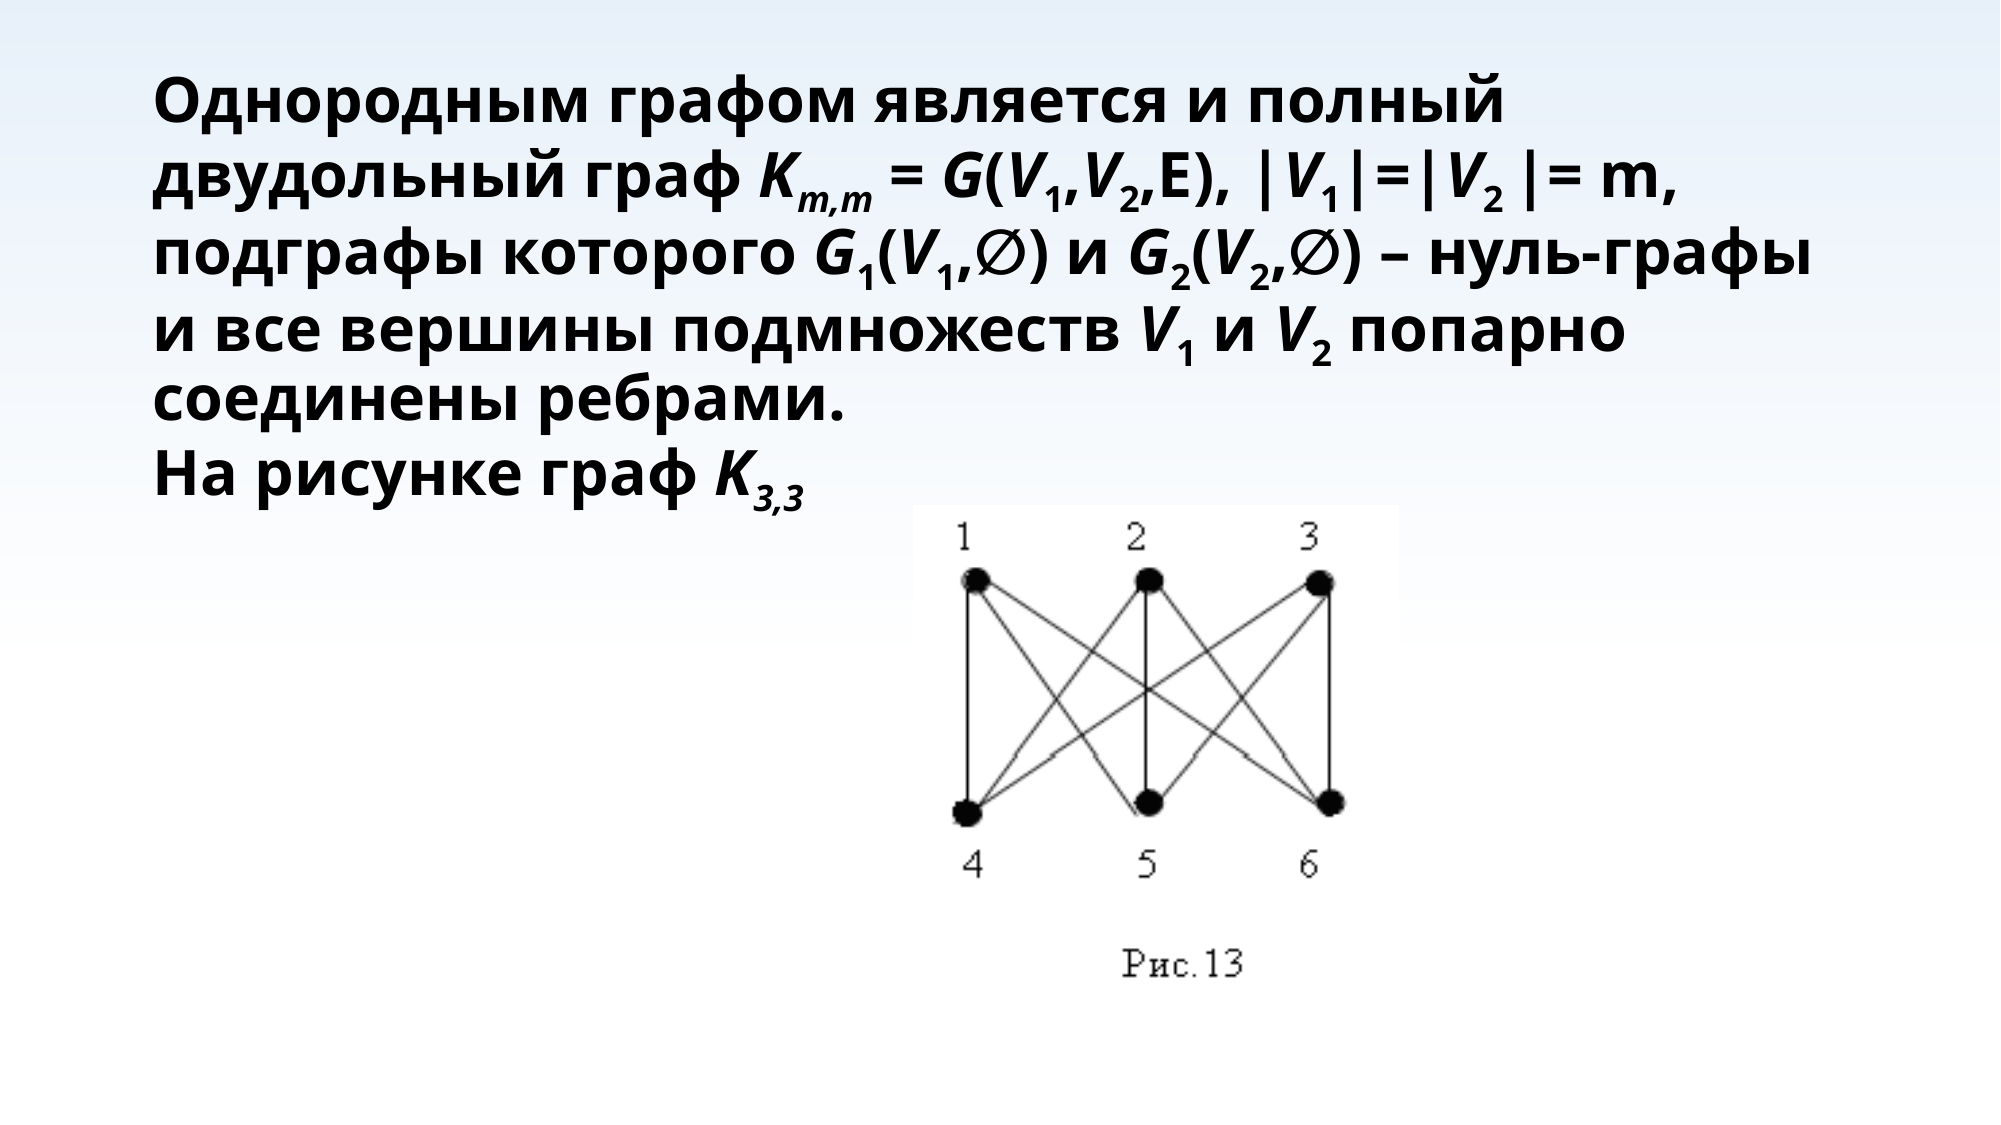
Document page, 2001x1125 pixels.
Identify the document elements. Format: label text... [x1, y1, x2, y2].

title Однородным графом является и полный двудольный граф Km,m = G(V1,V2,E), |V1|=|V2 |= m, подграфы которого G1(V1,∅) и G2(V2,∅) – нуль-графы и все вершины подмножеств V1 и V2 попарно соединены ребрами. На рисунке граф K3,3 [137, 59, 1863, 613]
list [913, 506, 1399, 1003]
